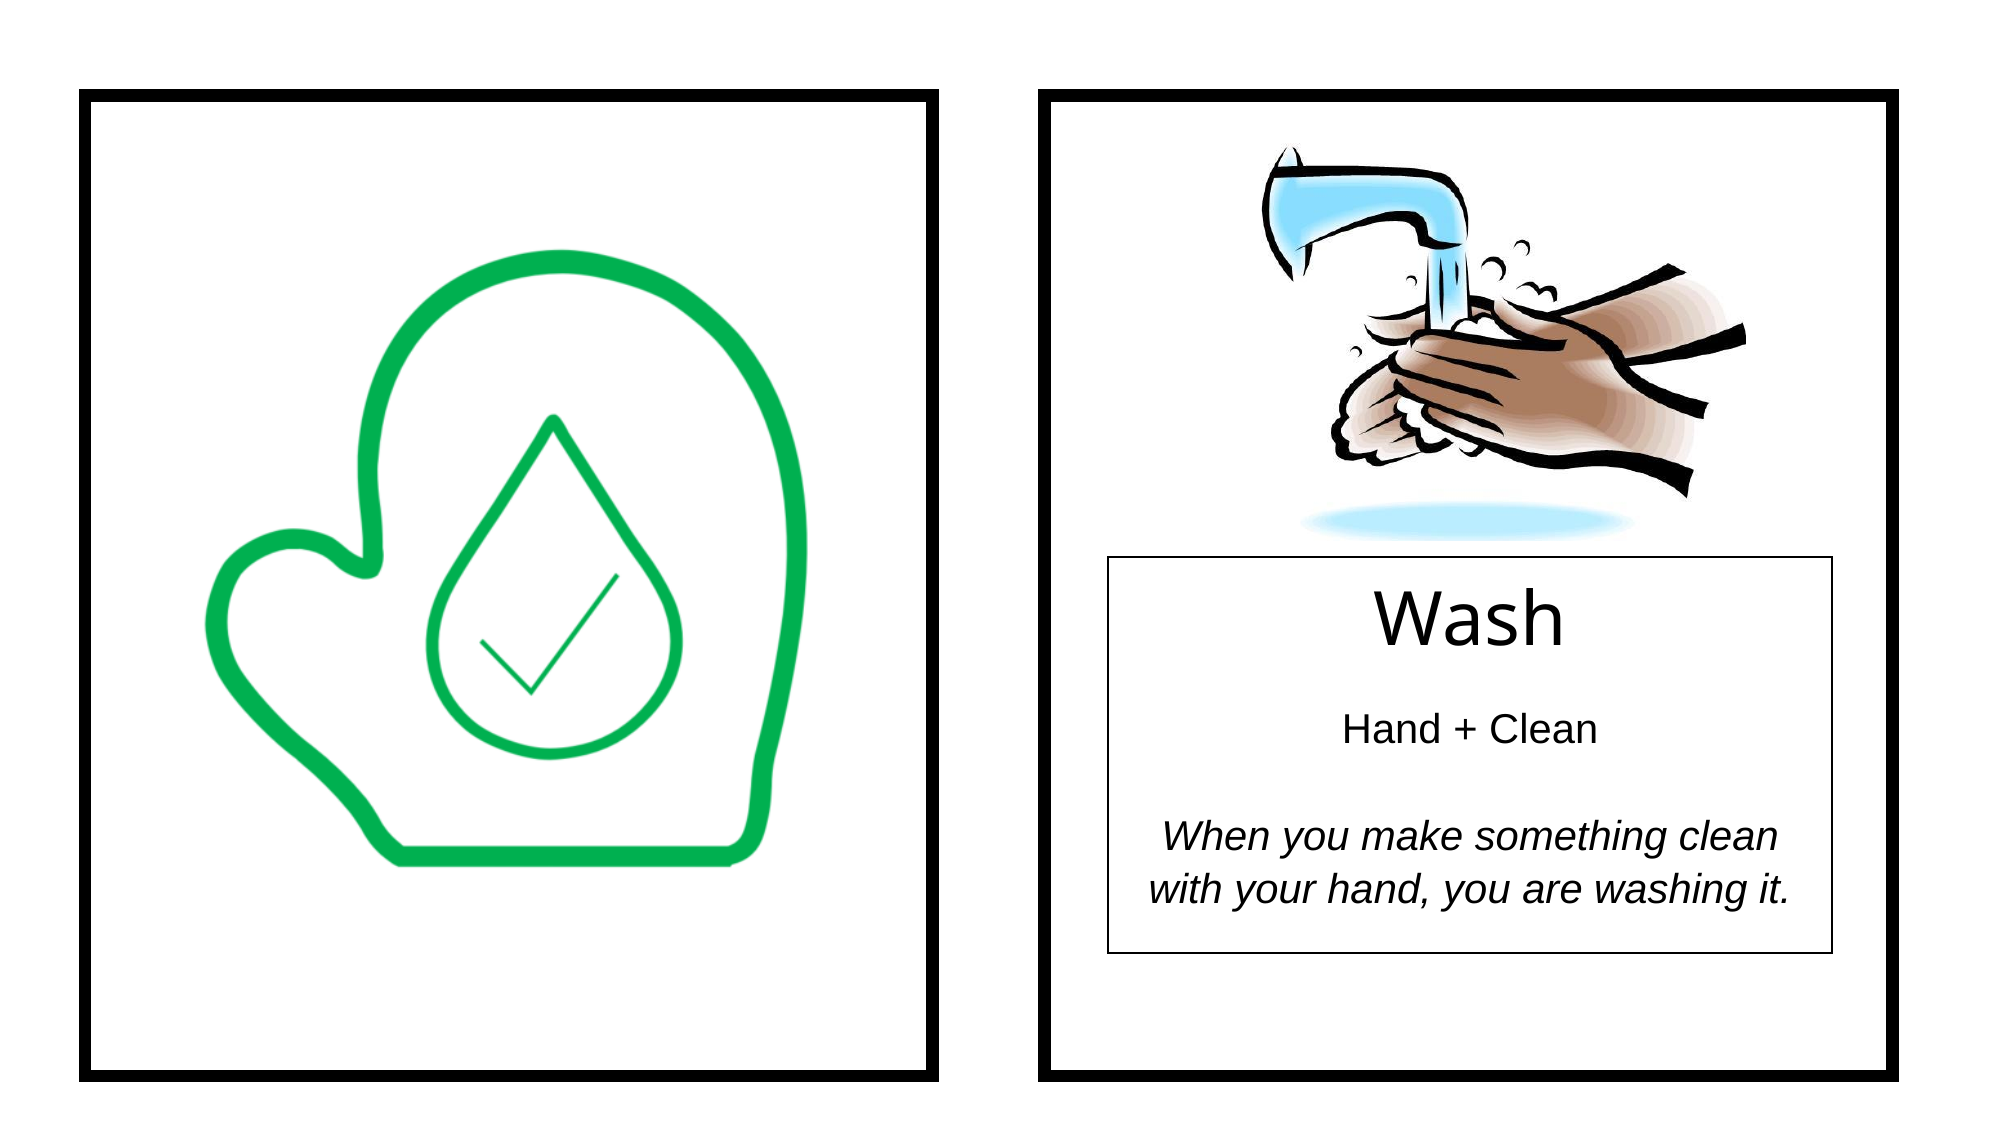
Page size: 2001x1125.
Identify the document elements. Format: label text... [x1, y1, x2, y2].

text_box [84, 95, 934, 1077]
text_box Wash Hand + Clean When you make something clean with your hand, you are washing it. [1108, 557, 1833, 953]
picture [192, 245, 822, 884]
text_box [1044, 95, 1893, 1077]
picture [1261, 143, 1746, 541]
